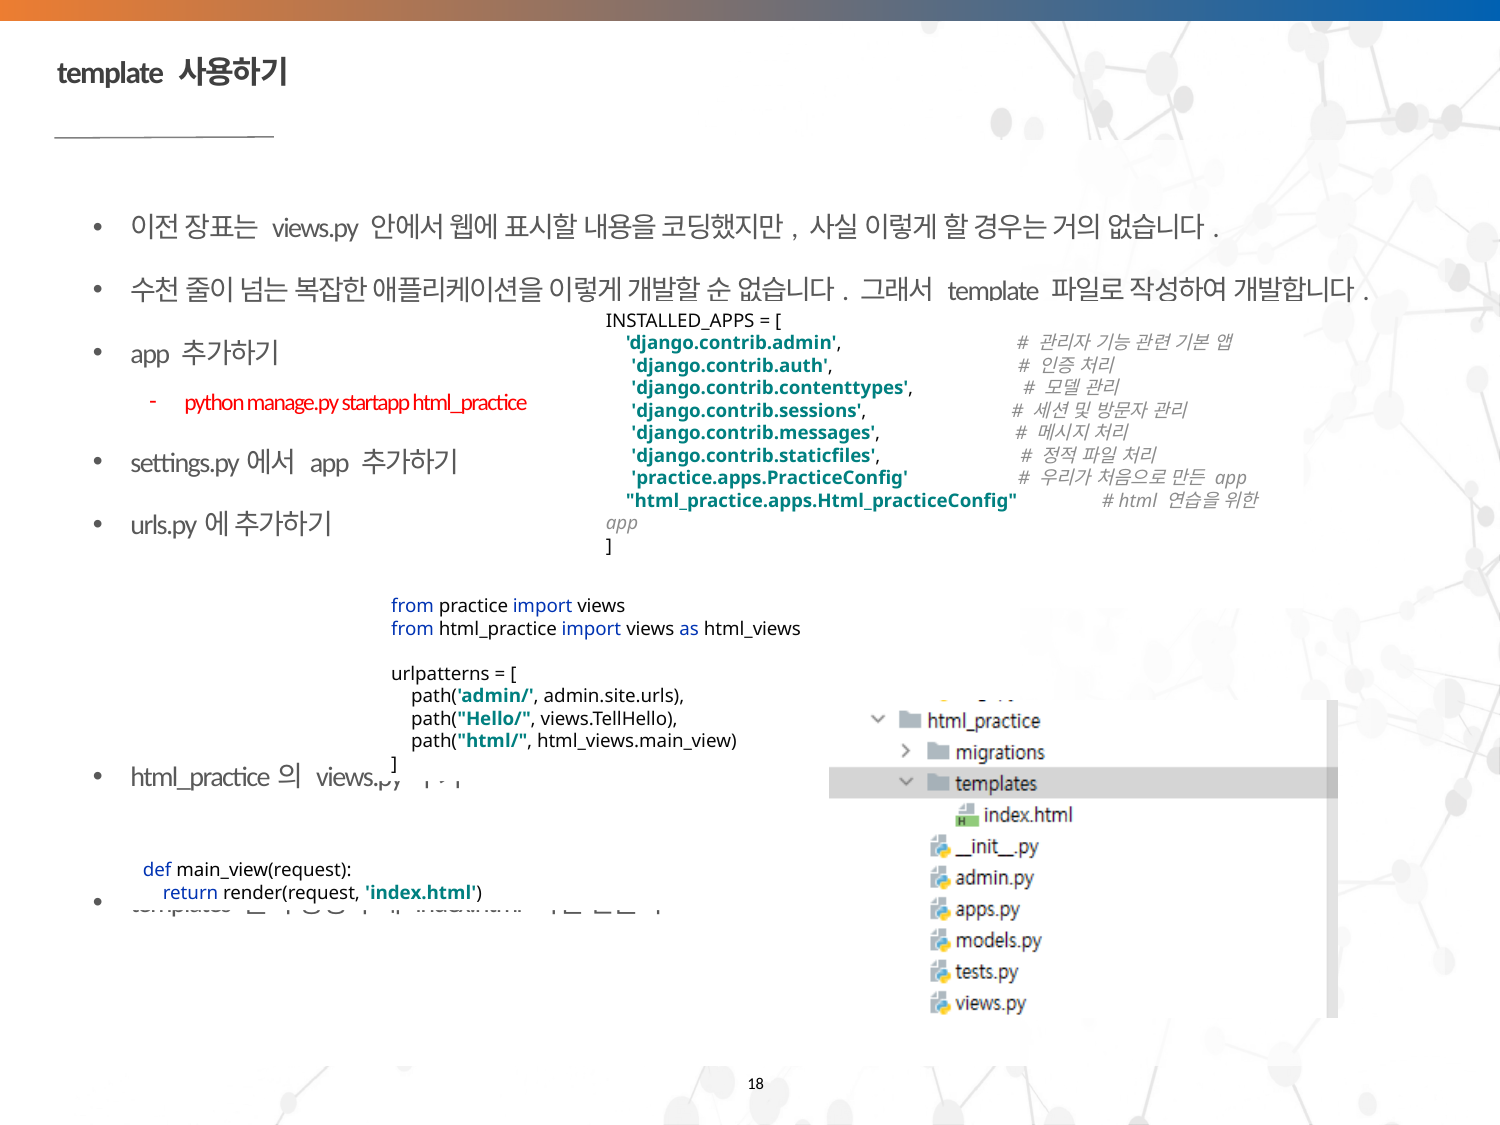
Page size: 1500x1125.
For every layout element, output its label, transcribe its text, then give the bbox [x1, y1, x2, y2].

picture [829, 700, 1338, 1018]
text_box def main_view(request): return render(request, 'index.html') [127, 850, 829, 911]
slide_number 18 [586, 1065, 925, 1125]
text_box from practice import views from html_practice import views as html_views urlpatterns = [ path('admin/', admin.site.urls), path("Hello/", views.TellHello), path("html/", html_views.main_view) ] [376, 586, 948, 782]
list 이전 장표는 views.py 안에서 웹에 표시할 내용을 코딩했지만, 사실 이렇게 할 경우는 거의 없습니다. 수천 줄이 넘는 복잡한 애플리케이션을 이렇게 개발할 순 없습니다. 그래서 template 파일로 작성하여 개발합니다. app 추가하기 python manage.py startapp html_practice settings.py에서 app 추가하기 urls.py에 추가하기 html_practice의 views.py 추가 templates 폴더 생성 후에 index.html 파일 만들기 [78, 193, 1433, 1035]
title template 사용하기 [42, 49, 872, 117]
text_box INSTALLED_APPS = [ 'django.contrib.admin', # 관리자 기능 관련 기본 앱 'django.contrib.auth', # 인증 처리 'django.contrib.contenttypes', # 모델 관리 'django.contrib.sessions', # 세션 및 방문자 관리 'django.contrib.messages', # 메시지 처리 'django.contrib.staticfiles', # 정적 파일 처리 'practice.apps.PracticeConfig' # 우리가 처음으로 만든 app "html_practice.apps.Html_practiceConfig" # html 연습을 위한 app ] [590, 301, 1304, 609]
